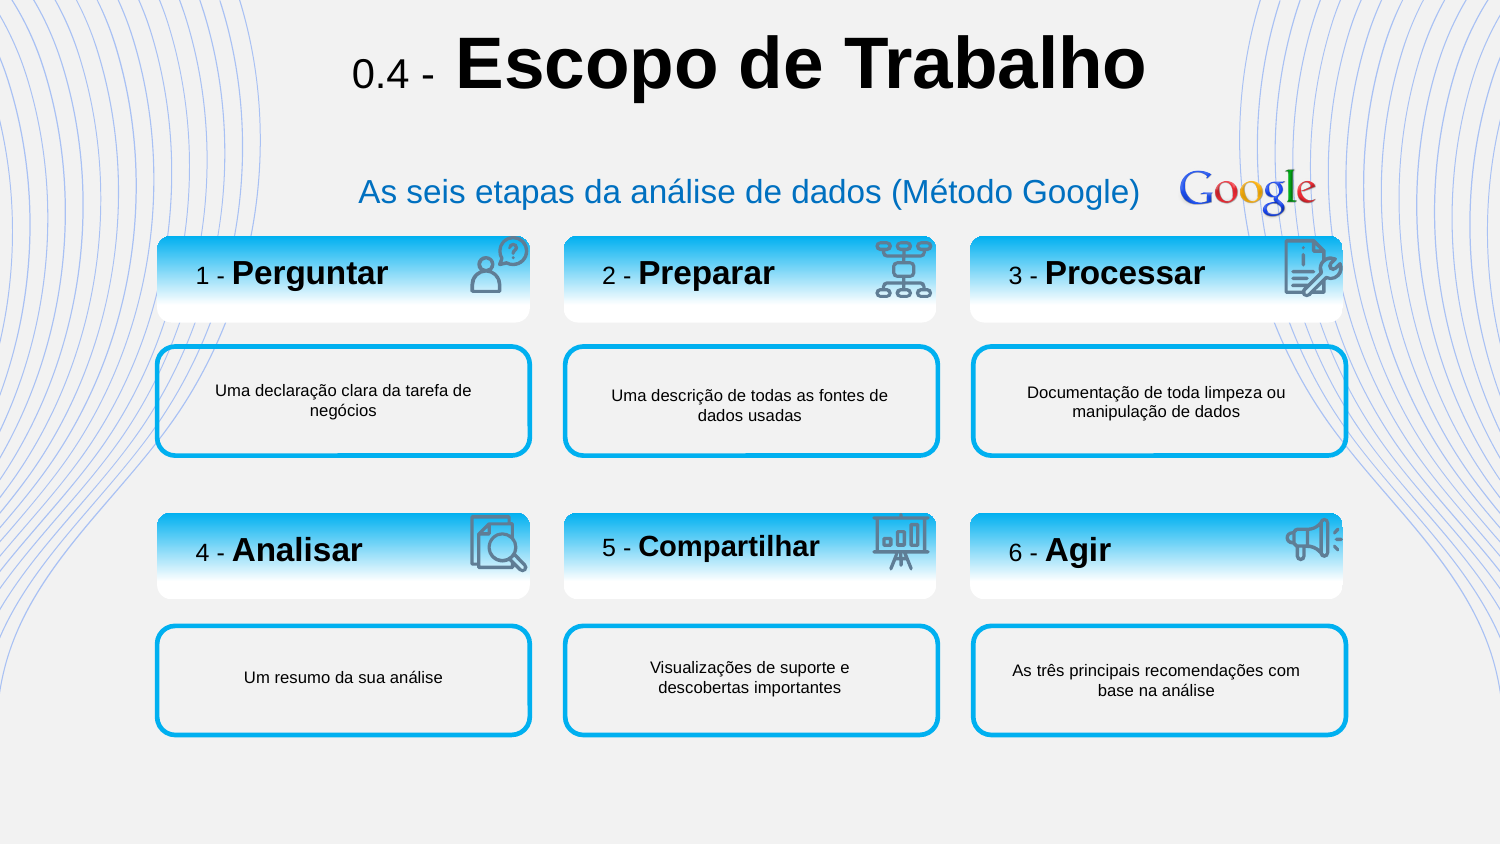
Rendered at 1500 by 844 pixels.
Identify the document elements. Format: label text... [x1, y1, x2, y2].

title 6 - Agir [993, 512, 1320, 600]
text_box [470, 235, 529, 294]
text_box 0.4 - Escopo de Trabalho [0, 0, 1500, 95]
title 4 - Analisar [180, 512, 507, 600]
title 1 - Perguntar [180, 236, 507, 323]
text_box [470, 514, 528, 573]
title As seis etapas da análise de dados (Método Google) [118, 155, 1382, 221]
subtitle Documentação de toda limpeza ou manipulação de dados [993, 366, 1320, 504]
subtitle As três principais recomendações com base na análise [993, 645, 1320, 783]
picture [1177, 167, 1316, 219]
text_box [871, 512, 931, 571]
subtitle Uma declaração clara da tarefa de negócios [180, 365, 507, 445]
title 5 - Compartilhar [587, 512, 913, 600]
subtitle Uma descrição de todas as fontes de dados usadas [587, 369, 913, 450]
title 2 - Preparar [587, 236, 913, 323]
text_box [1285, 517, 1344, 562]
subtitle Visualizações de suporte e descobertas importantes [587, 642, 913, 779]
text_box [1284, 238, 1344, 298]
title 3 - Processar [993, 236, 1320, 323]
text_box [875, 241, 933, 298]
subtitle Um resumo da sua análise [180, 651, 507, 732]
